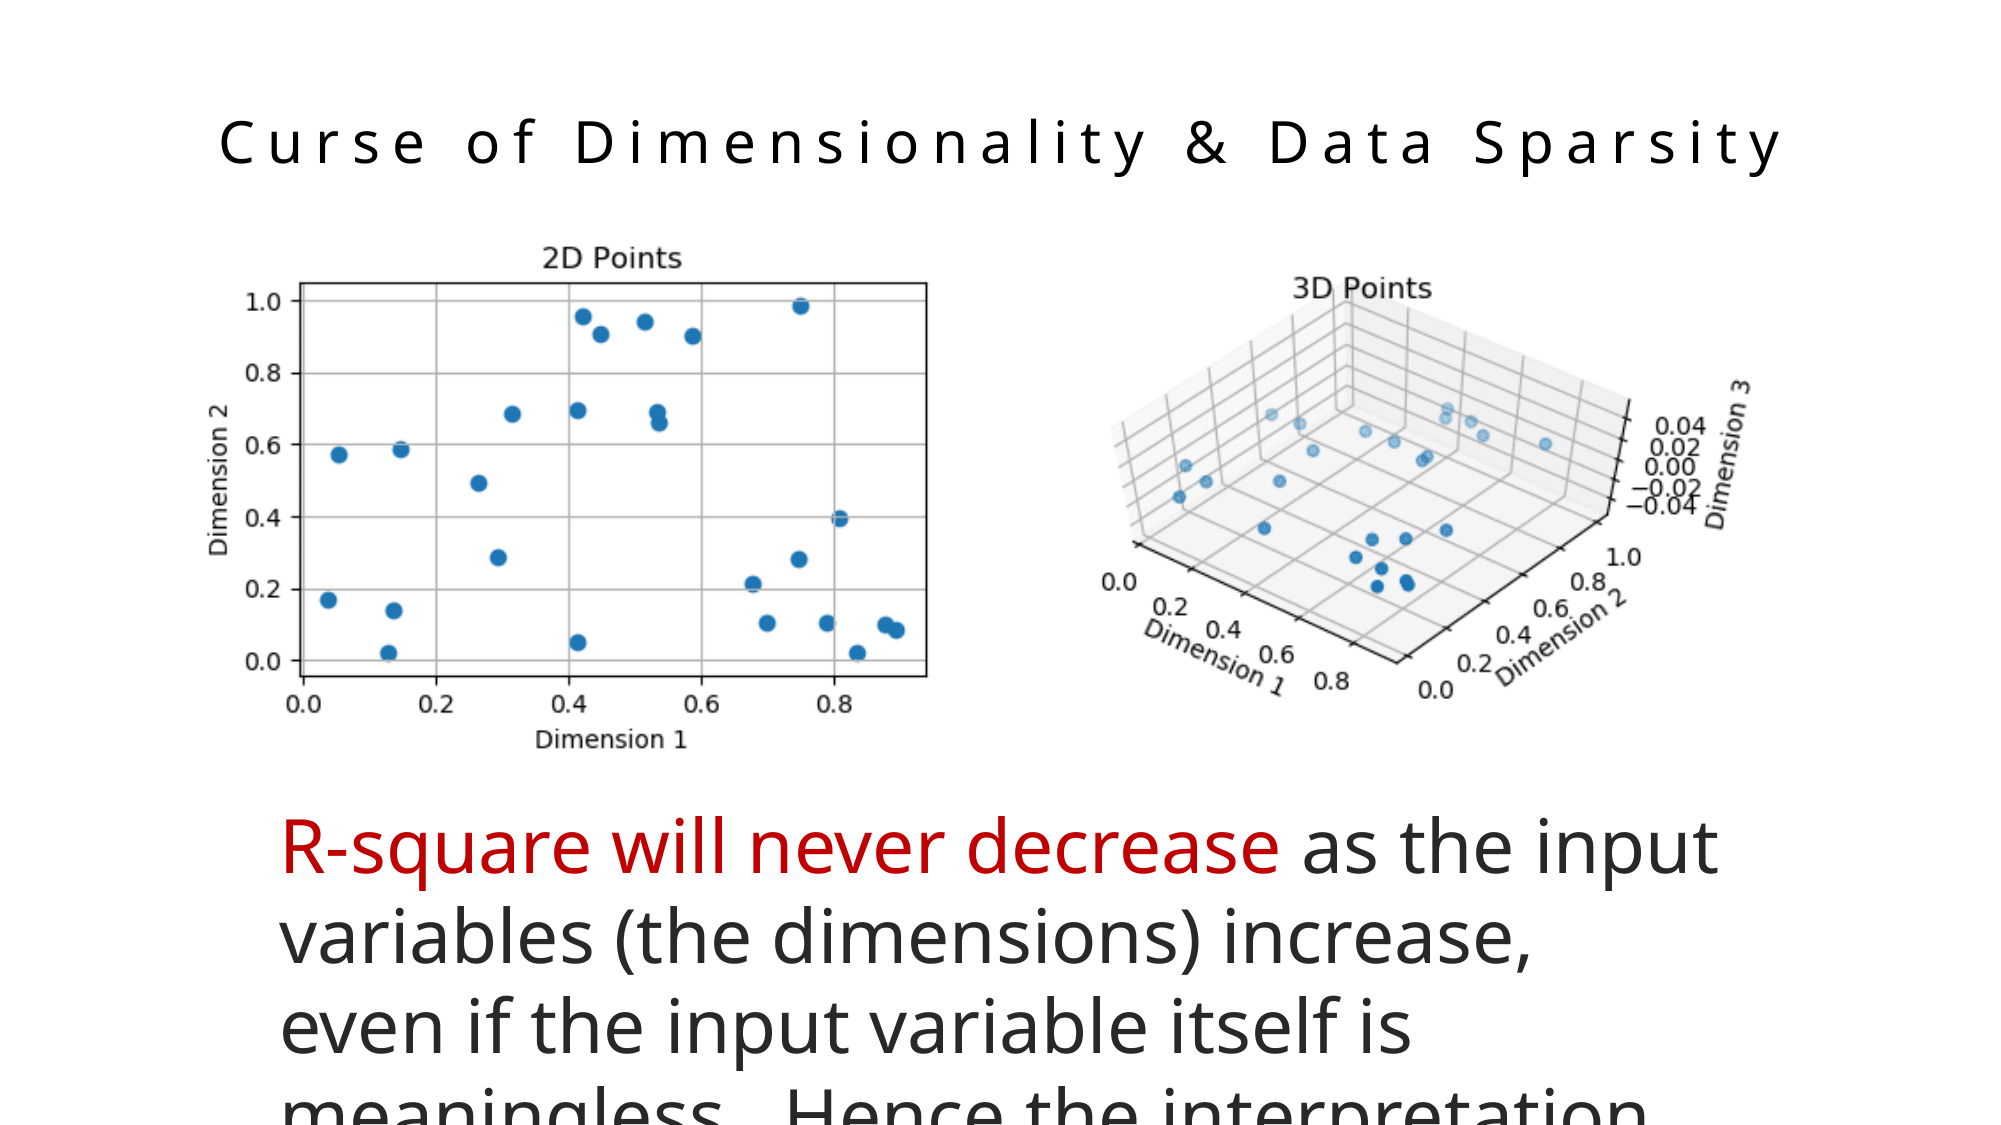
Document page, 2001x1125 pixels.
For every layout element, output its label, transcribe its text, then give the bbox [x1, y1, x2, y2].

text_box R-square will never decrease as the input variables (the dimensions) increase, even if the input variable itself is meaningless. Hence the interpretation of R-square is tricky multivariate regression. [264, 791, 1736, 1125]
picture [192, 165, 1807, 773]
text_box Curse of Dimensionality & Data Sparsity [203, 98, 1797, 165]
